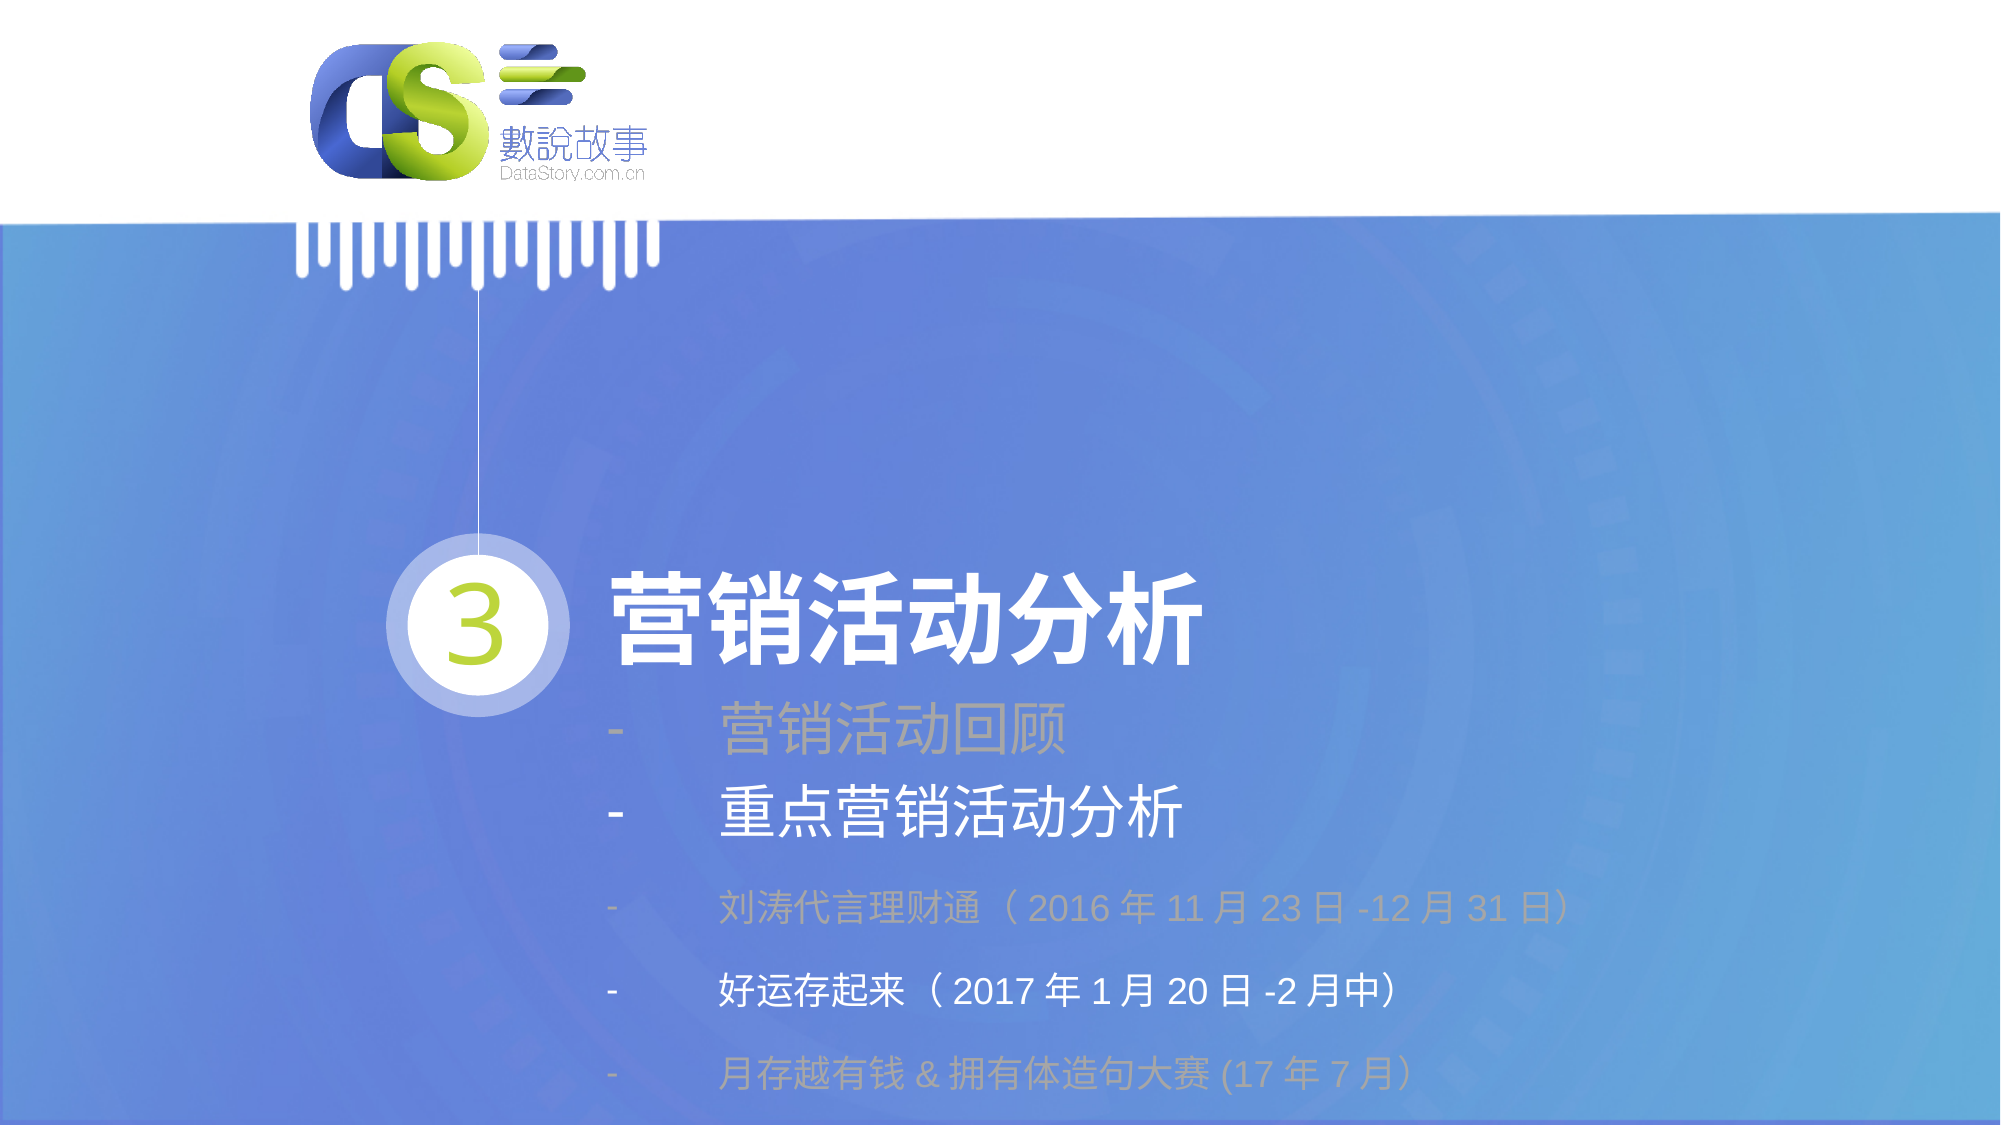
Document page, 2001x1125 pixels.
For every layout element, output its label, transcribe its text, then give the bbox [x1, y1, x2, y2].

list 3 [429, 559, 560, 656]
picture [0, 0, 2001, 1125]
table_cell 12 [386, 533, 570, 718]
list 营销活动分析 营销活动回顾 重点营销活动分析 刘涛代言理财通（2016年11月23日-12月31日） 好运存起来（2017年1月20日-2月中） 月存越有钱&拥有体造句大赛(17年7月） [591, 563, 1733, 1125]
